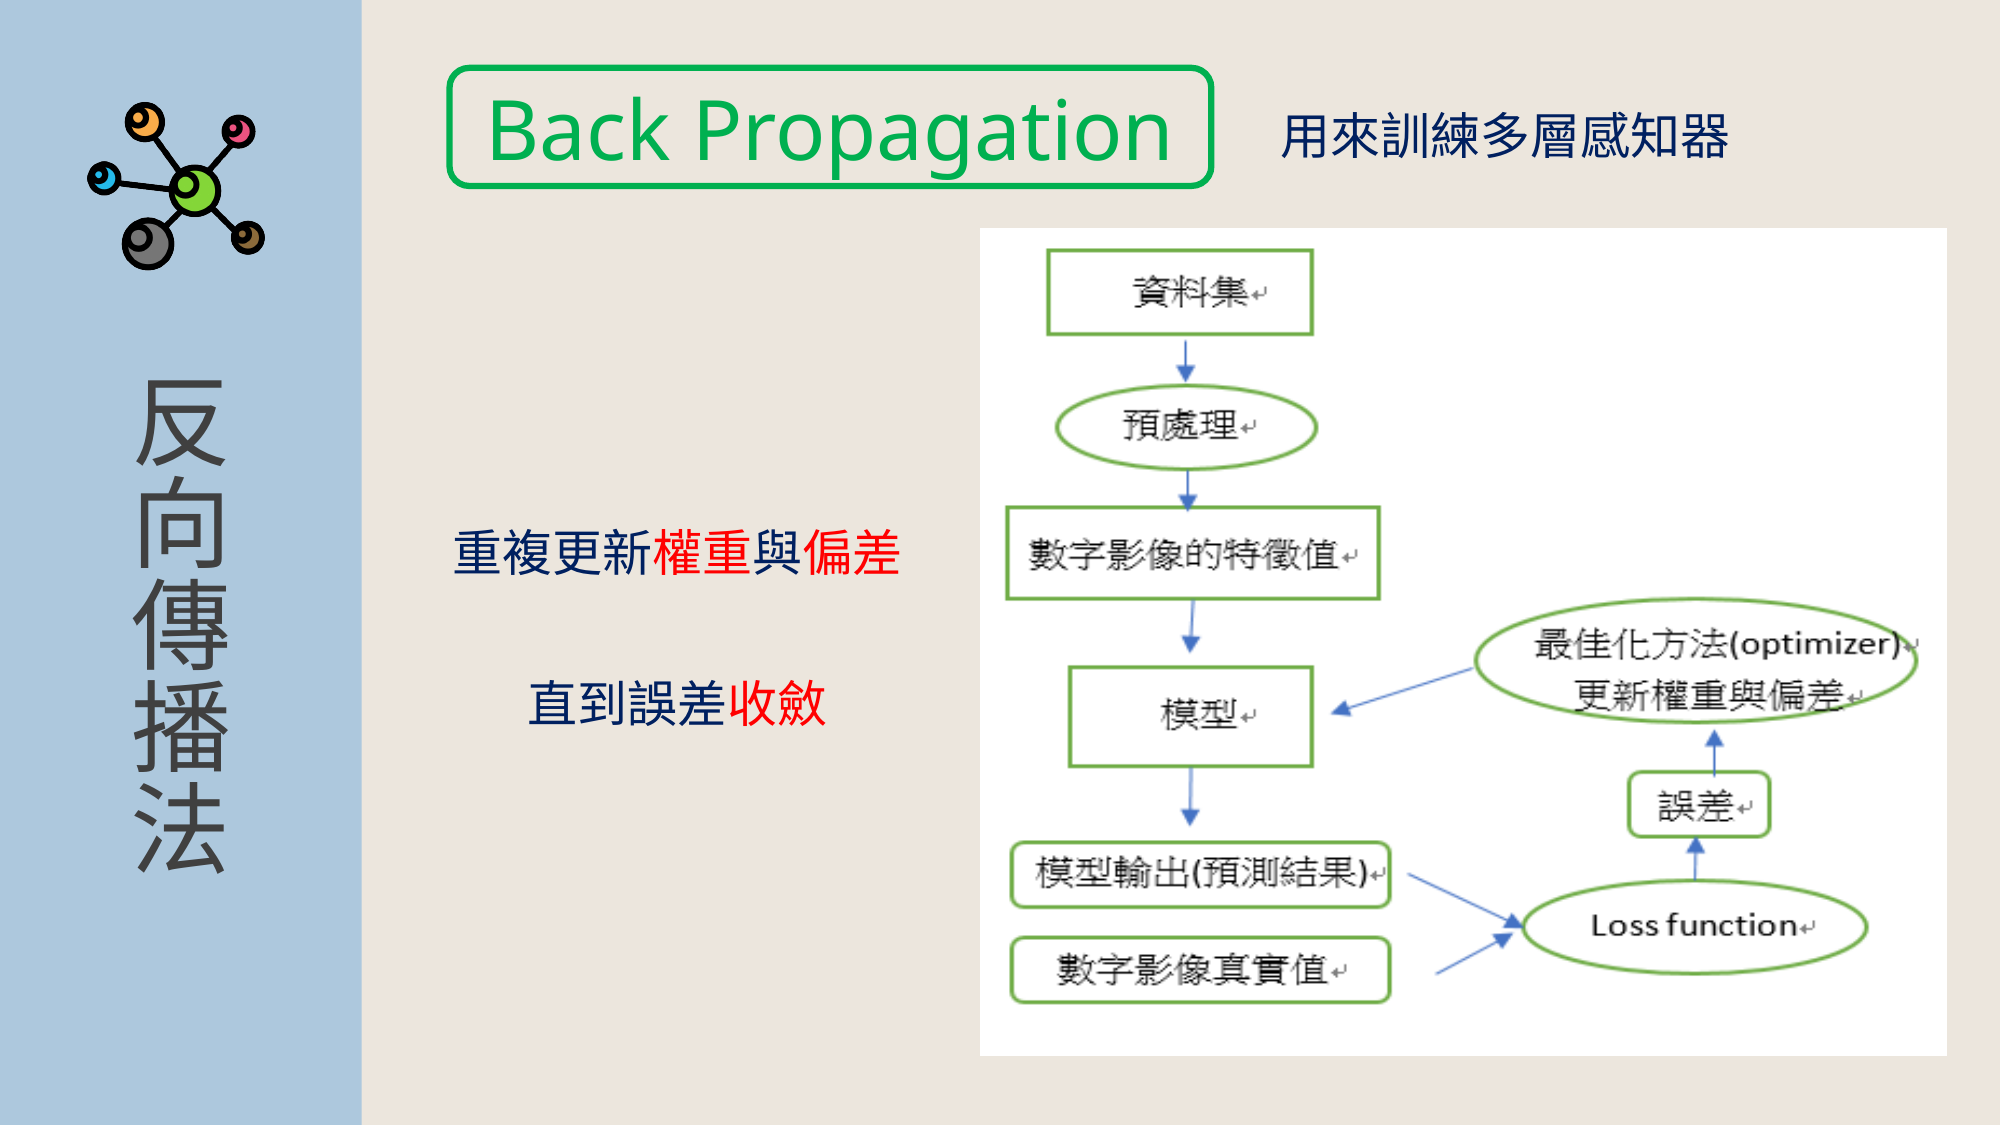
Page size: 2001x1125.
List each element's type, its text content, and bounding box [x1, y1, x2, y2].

picture [87, 96, 266, 276]
text_box Back Propagation [448, 66, 1213, 188]
text_box [0, 0, 363, 1125]
text_box 重複更新權重與偏差 [437, 514, 918, 590]
text_box 直到誤差收斂 [512, 665, 843, 740]
picture [979, 228, 1948, 1057]
title 反向傳播法 [109, 364, 253, 1015]
text_box 用來訓練多層感知器 [1266, 97, 1746, 173]
